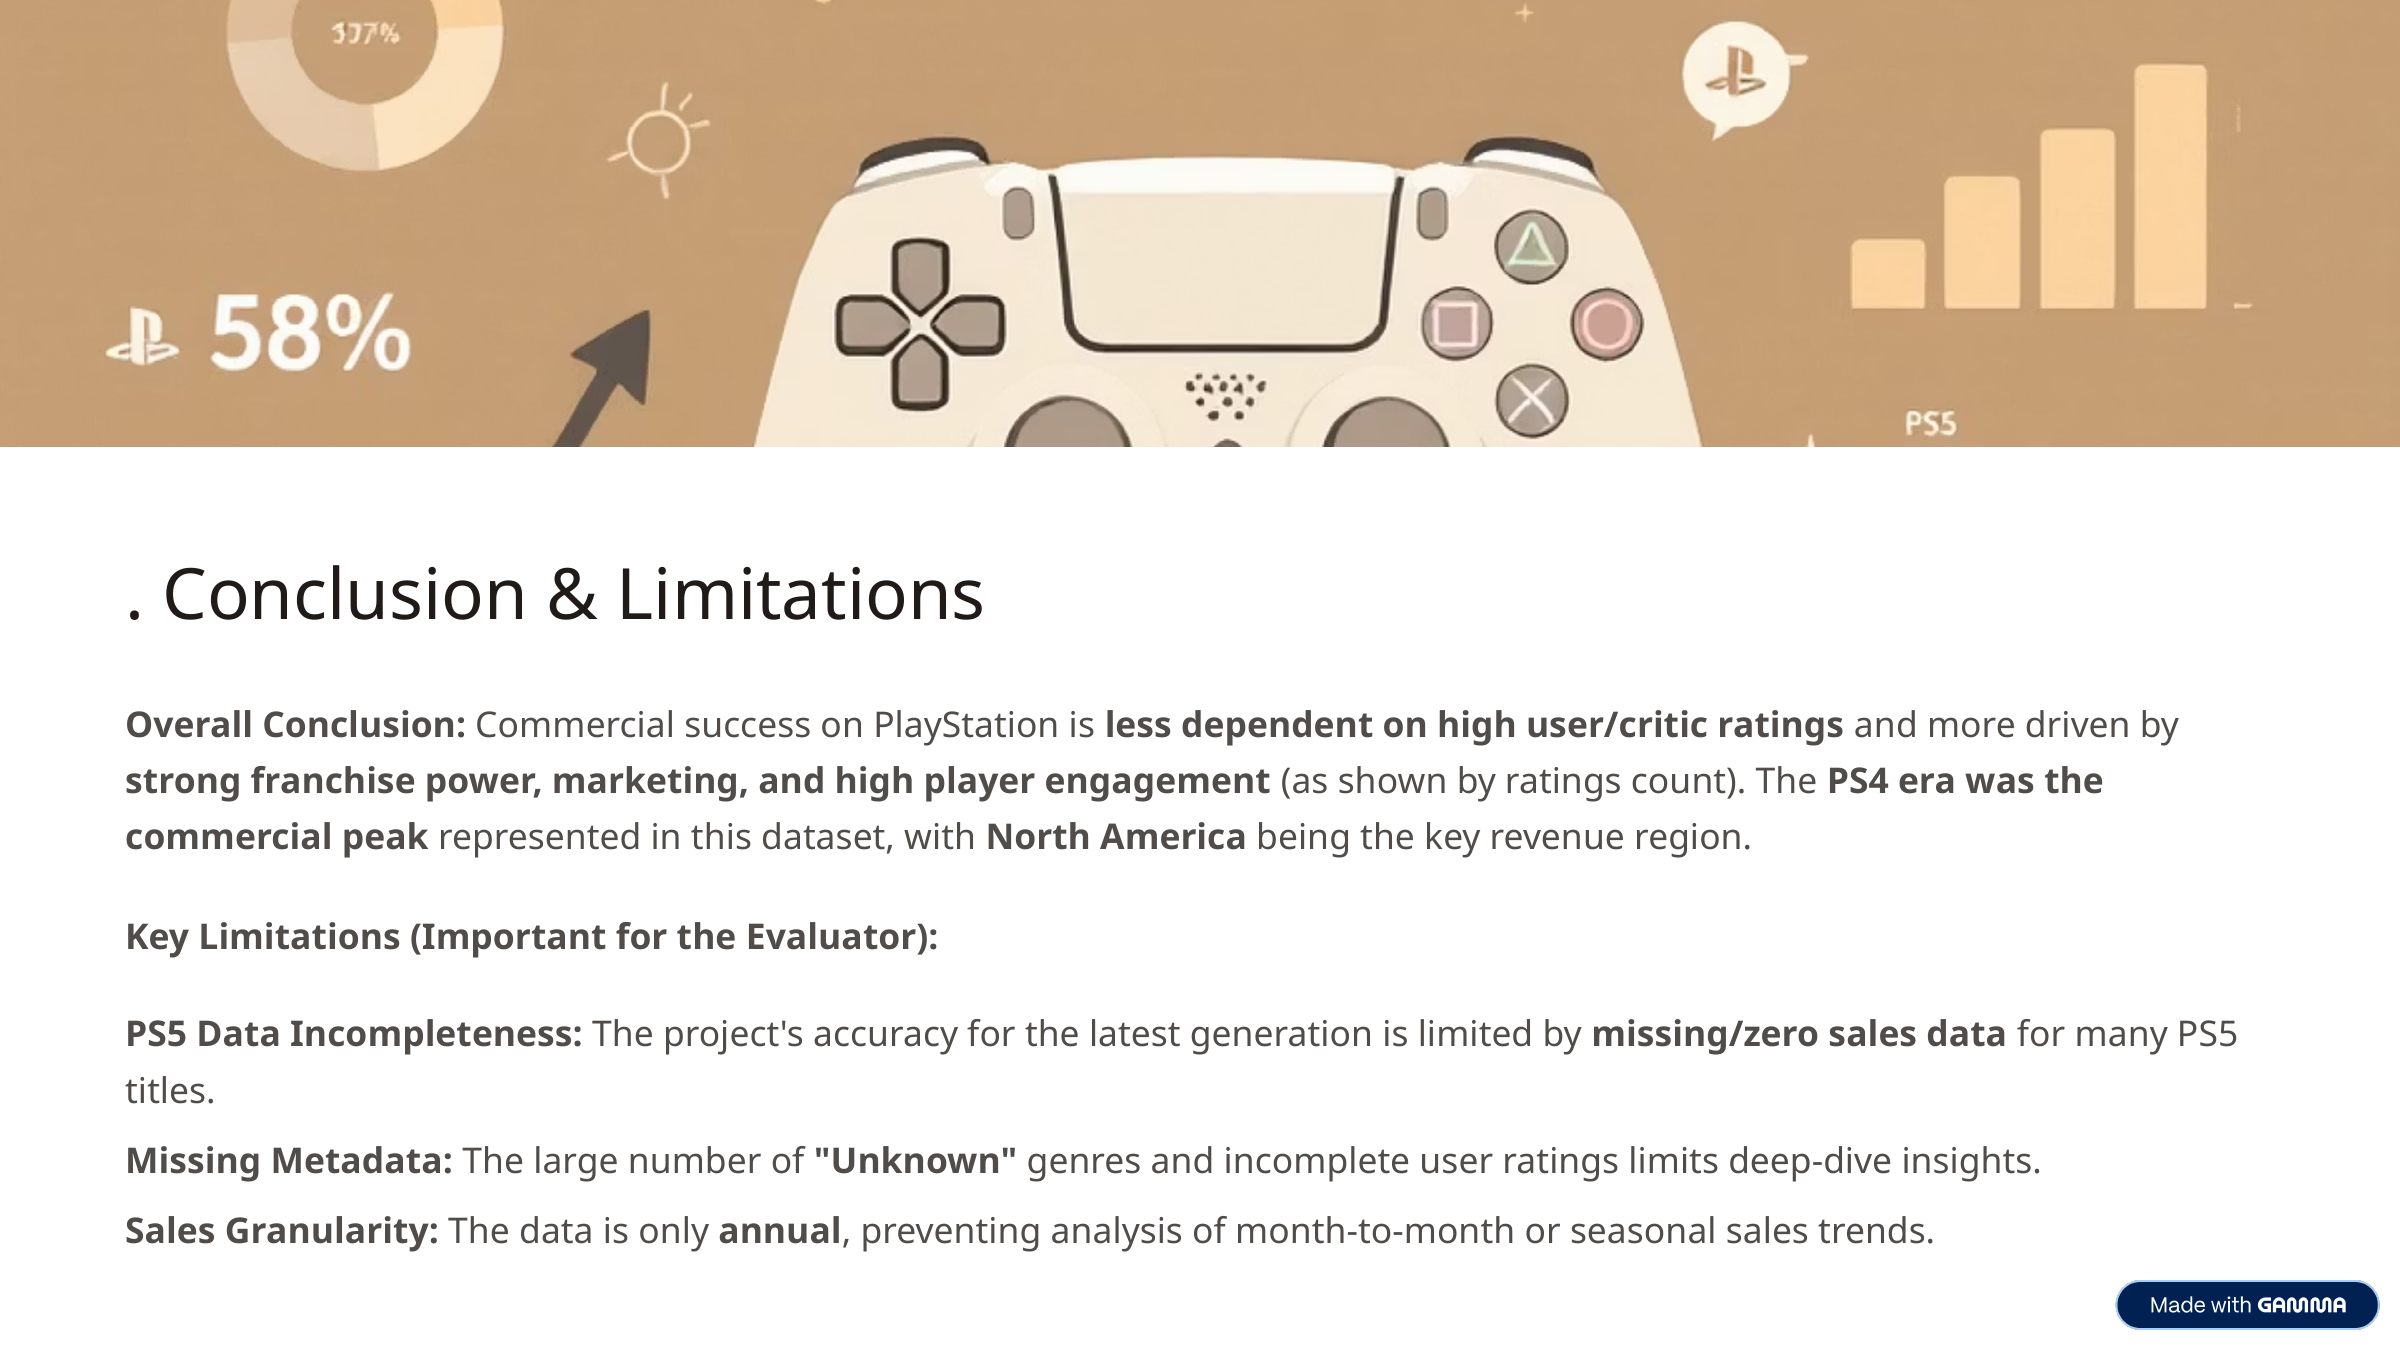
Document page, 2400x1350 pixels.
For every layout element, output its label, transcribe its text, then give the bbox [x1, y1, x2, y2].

text_box PS5 Data Incompleteness: The project's accuracy for the latest generation is limited by missing/zero sales data for many PS5 titles. [125, 997, 2275, 1113]
picture [0, 0, 2400, 447]
picture [2106, 1271, 2389, 1339]
text_box Key Limitations (Important for the Evaluator): [125, 900, 2275, 958]
text_box Sales Granularity: The data is only annual, preventing analysis of month-to-month or seasonal sales trends. [125, 1194, 2275, 1252]
text_box . Conclusion & Limitations [125, 545, 1079, 635]
text_box Missing Metadata: The large number of "Unknown" genres and incomplete user ratings limits deep-dive insights. [125, 1124, 2275, 1182]
text_box Overall Conclusion: Commercial success on PlayStation is less dependent on high user/critic ratings and more driven by strong franchise power, marketing, and high player engagement (as shown by ratings count). The PS4 era was the commercial peak represented in this dataset, with North America being the key revenue region. [125, 688, 2275, 860]
